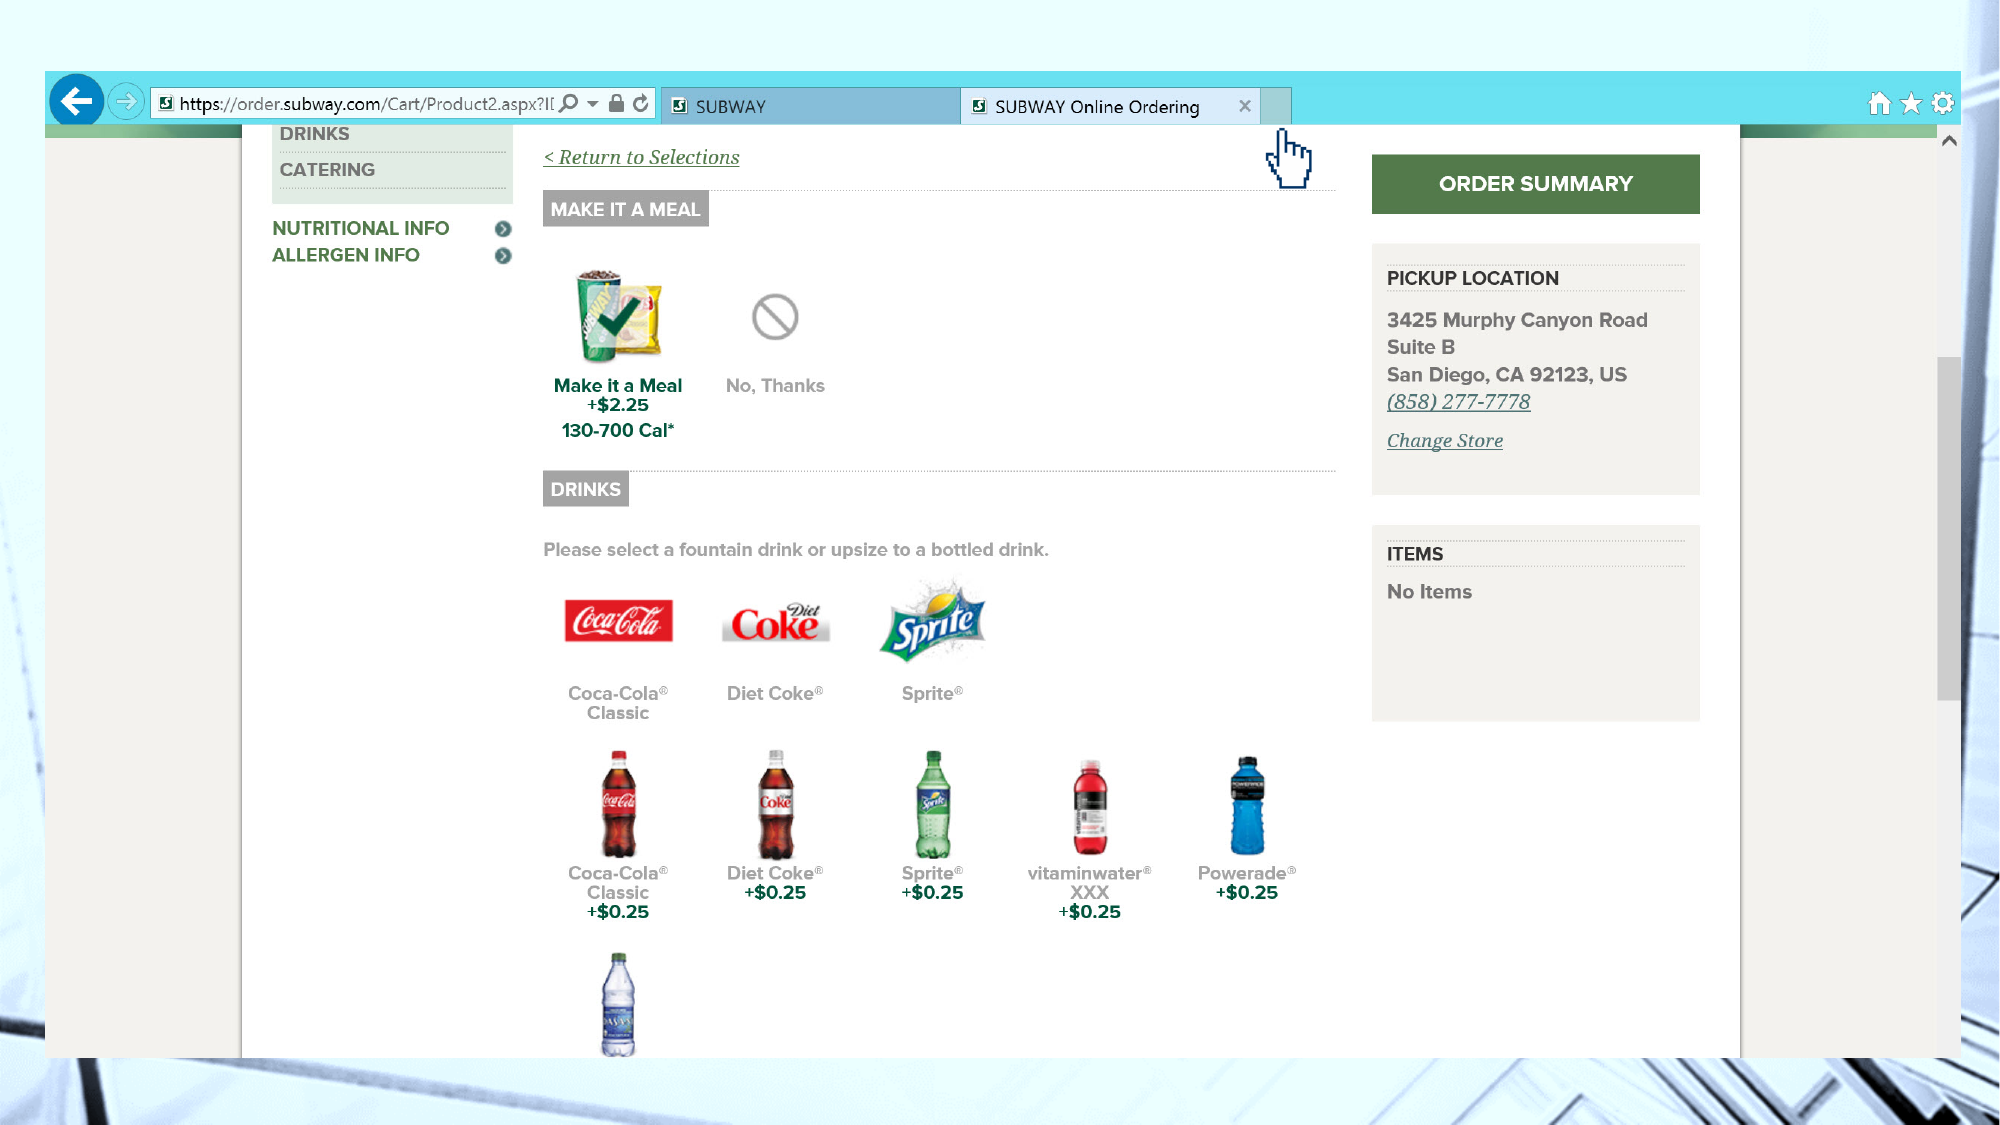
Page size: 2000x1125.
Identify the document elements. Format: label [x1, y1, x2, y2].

picture [0, 0, 2000, 1125]
list [45, 71, 1961, 1058]
